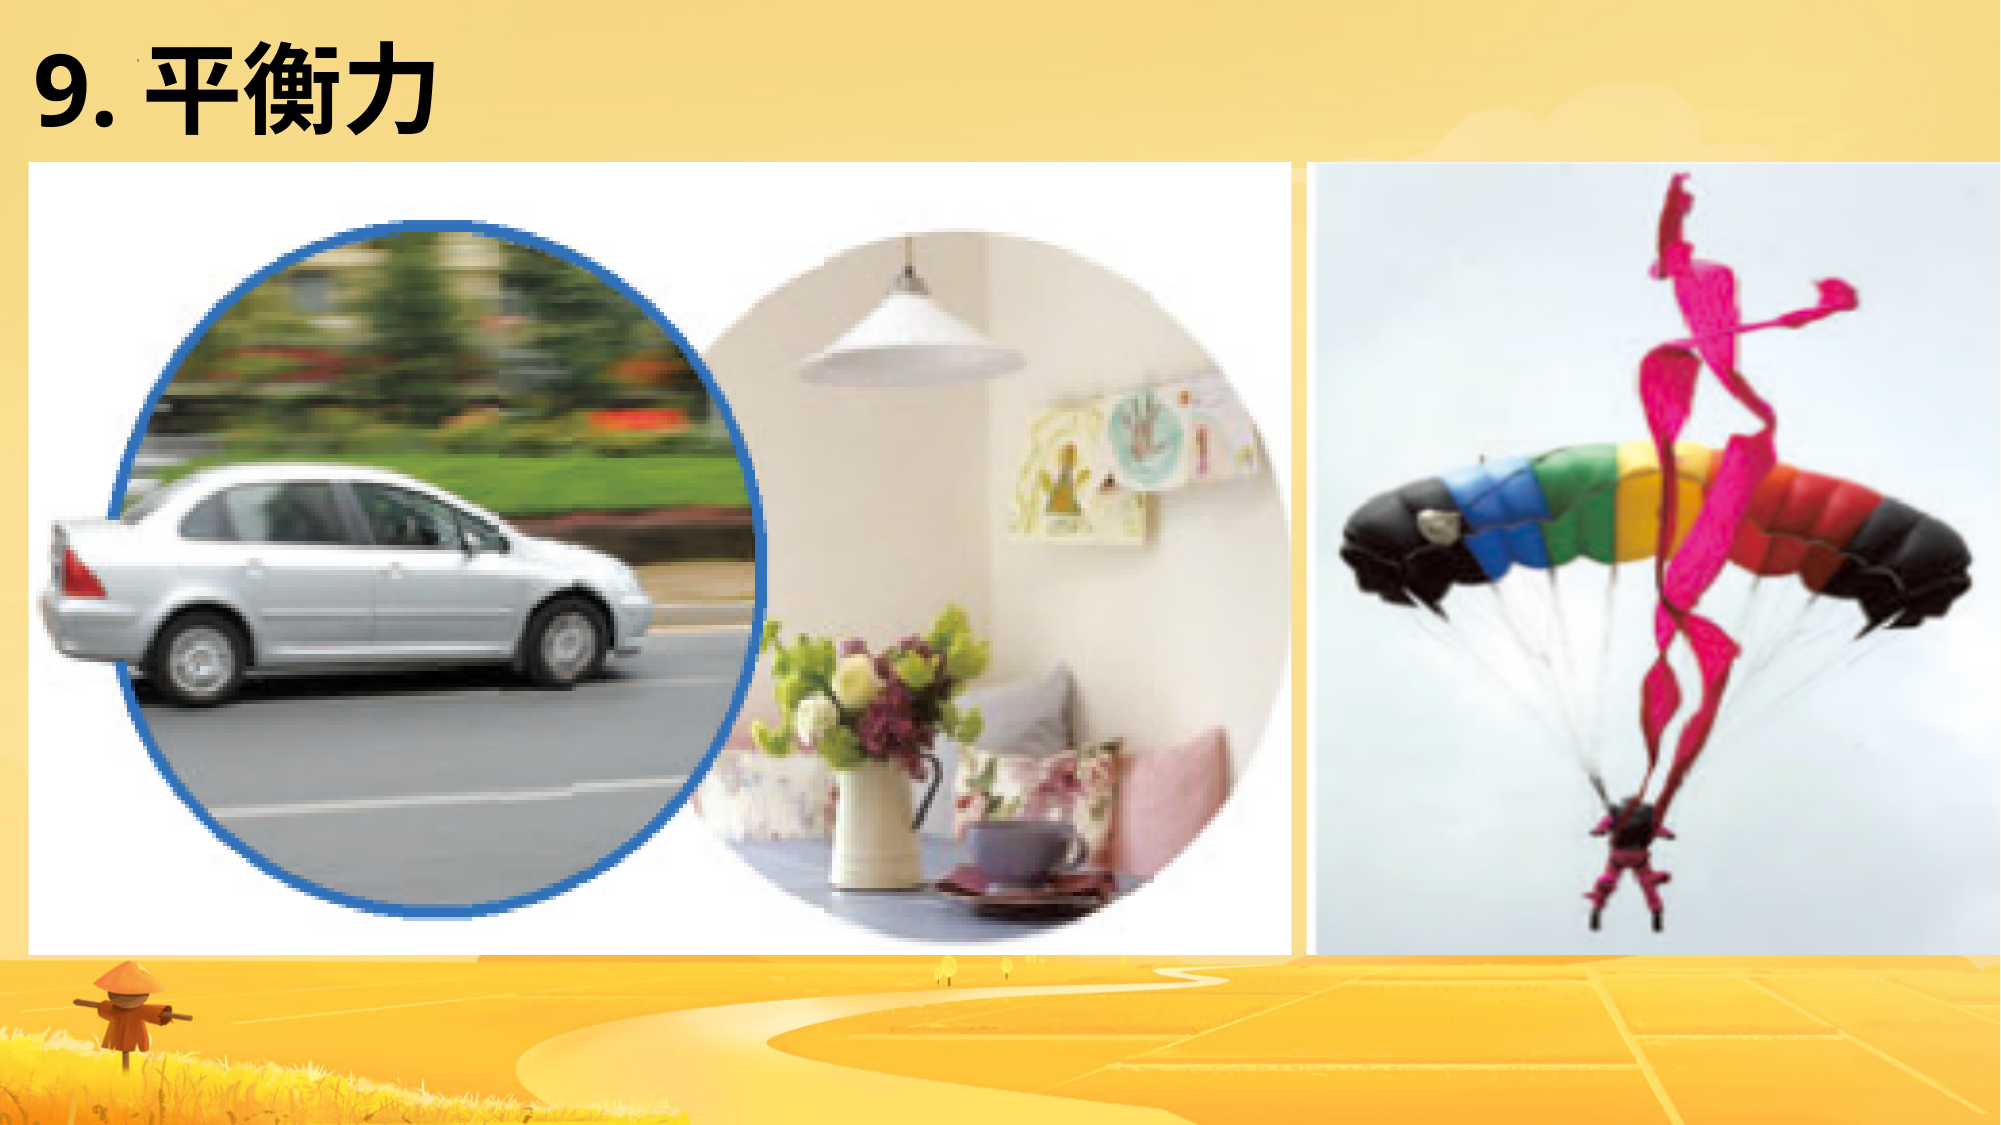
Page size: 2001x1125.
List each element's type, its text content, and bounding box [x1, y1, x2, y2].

picture [0, 0, 2001, 1125]
text_box 9.平衡力 [18, 19, 756, 183]
